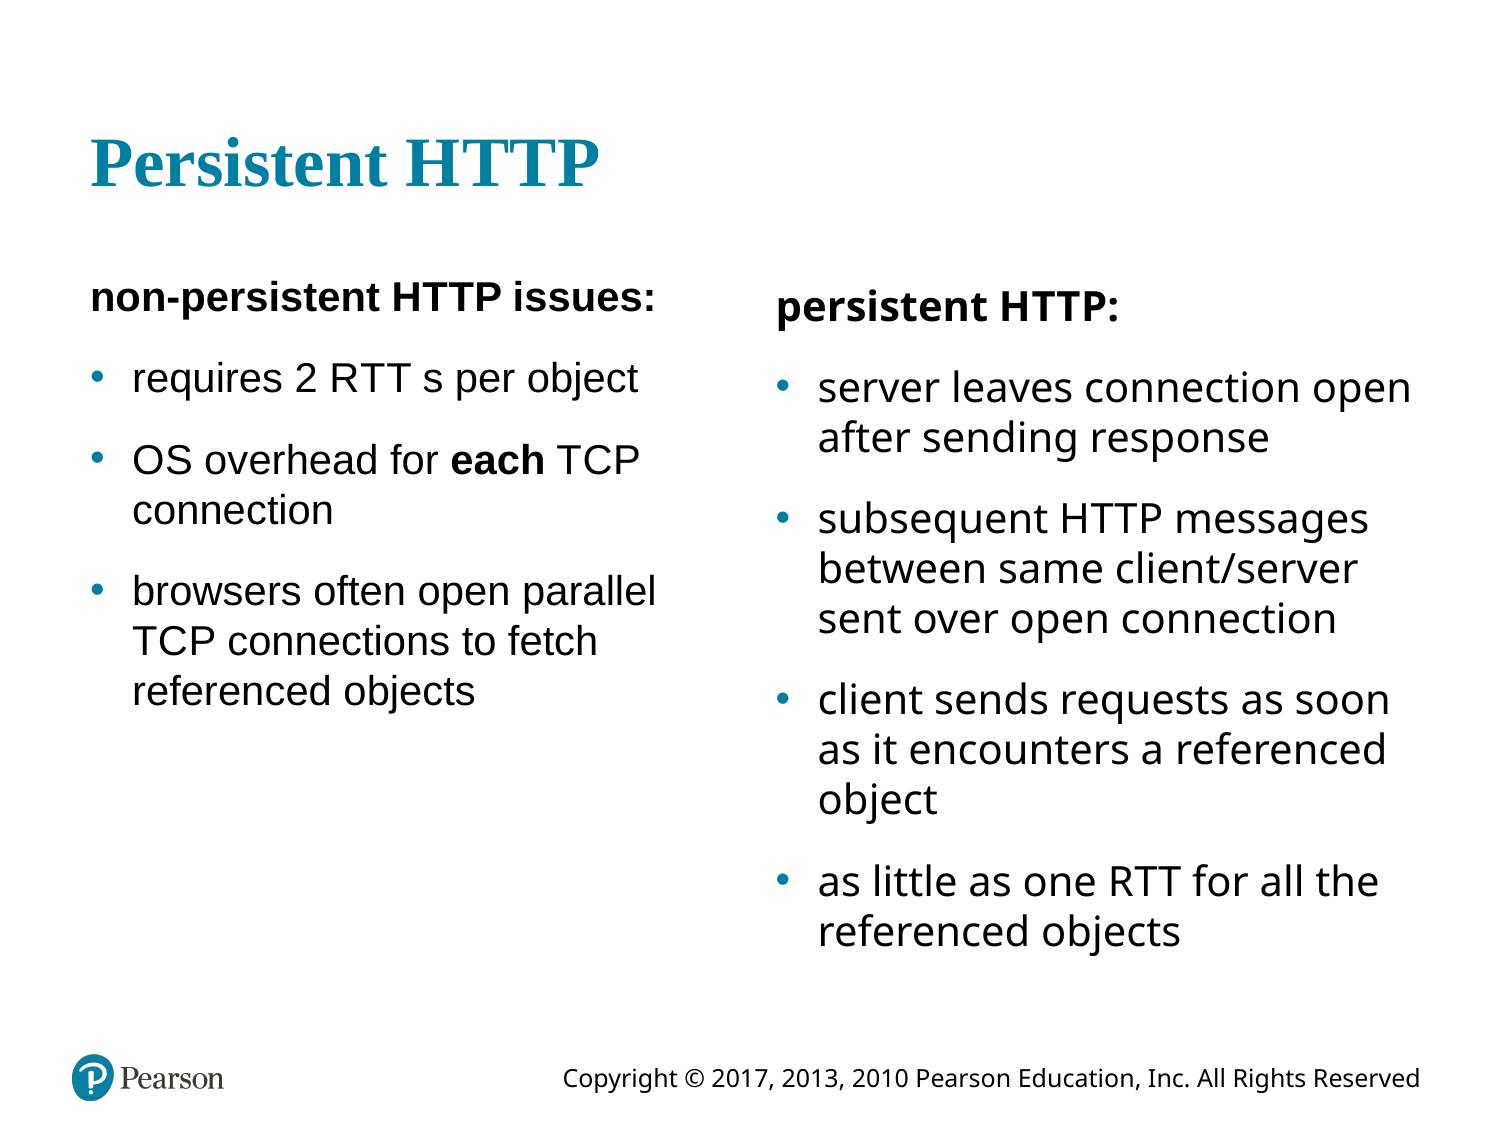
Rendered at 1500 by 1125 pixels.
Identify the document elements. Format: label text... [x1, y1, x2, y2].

list non-persistent H T T P issues: requires 2 R T T s per object O S overhead for each T C P connection browsers often open parallel T C P connections to fetch referenced objects [75, 262, 687, 931]
picture [98, 1054, 224, 1101]
title Persistent H T T P [75, 0, 1425, 216]
list persistent H T T P: server leaves connection open after sending response subsequent H T T P messages between same client/server sent over open connection client sends requests as soon as it encounters a referenced object as little as one R T T for all the referenced objects [760, 264, 1444, 970]
picture [80, 1063, 106, 1088]
picture [72, 1054, 88, 1070]
picture [72, 1087, 83, 1101]
